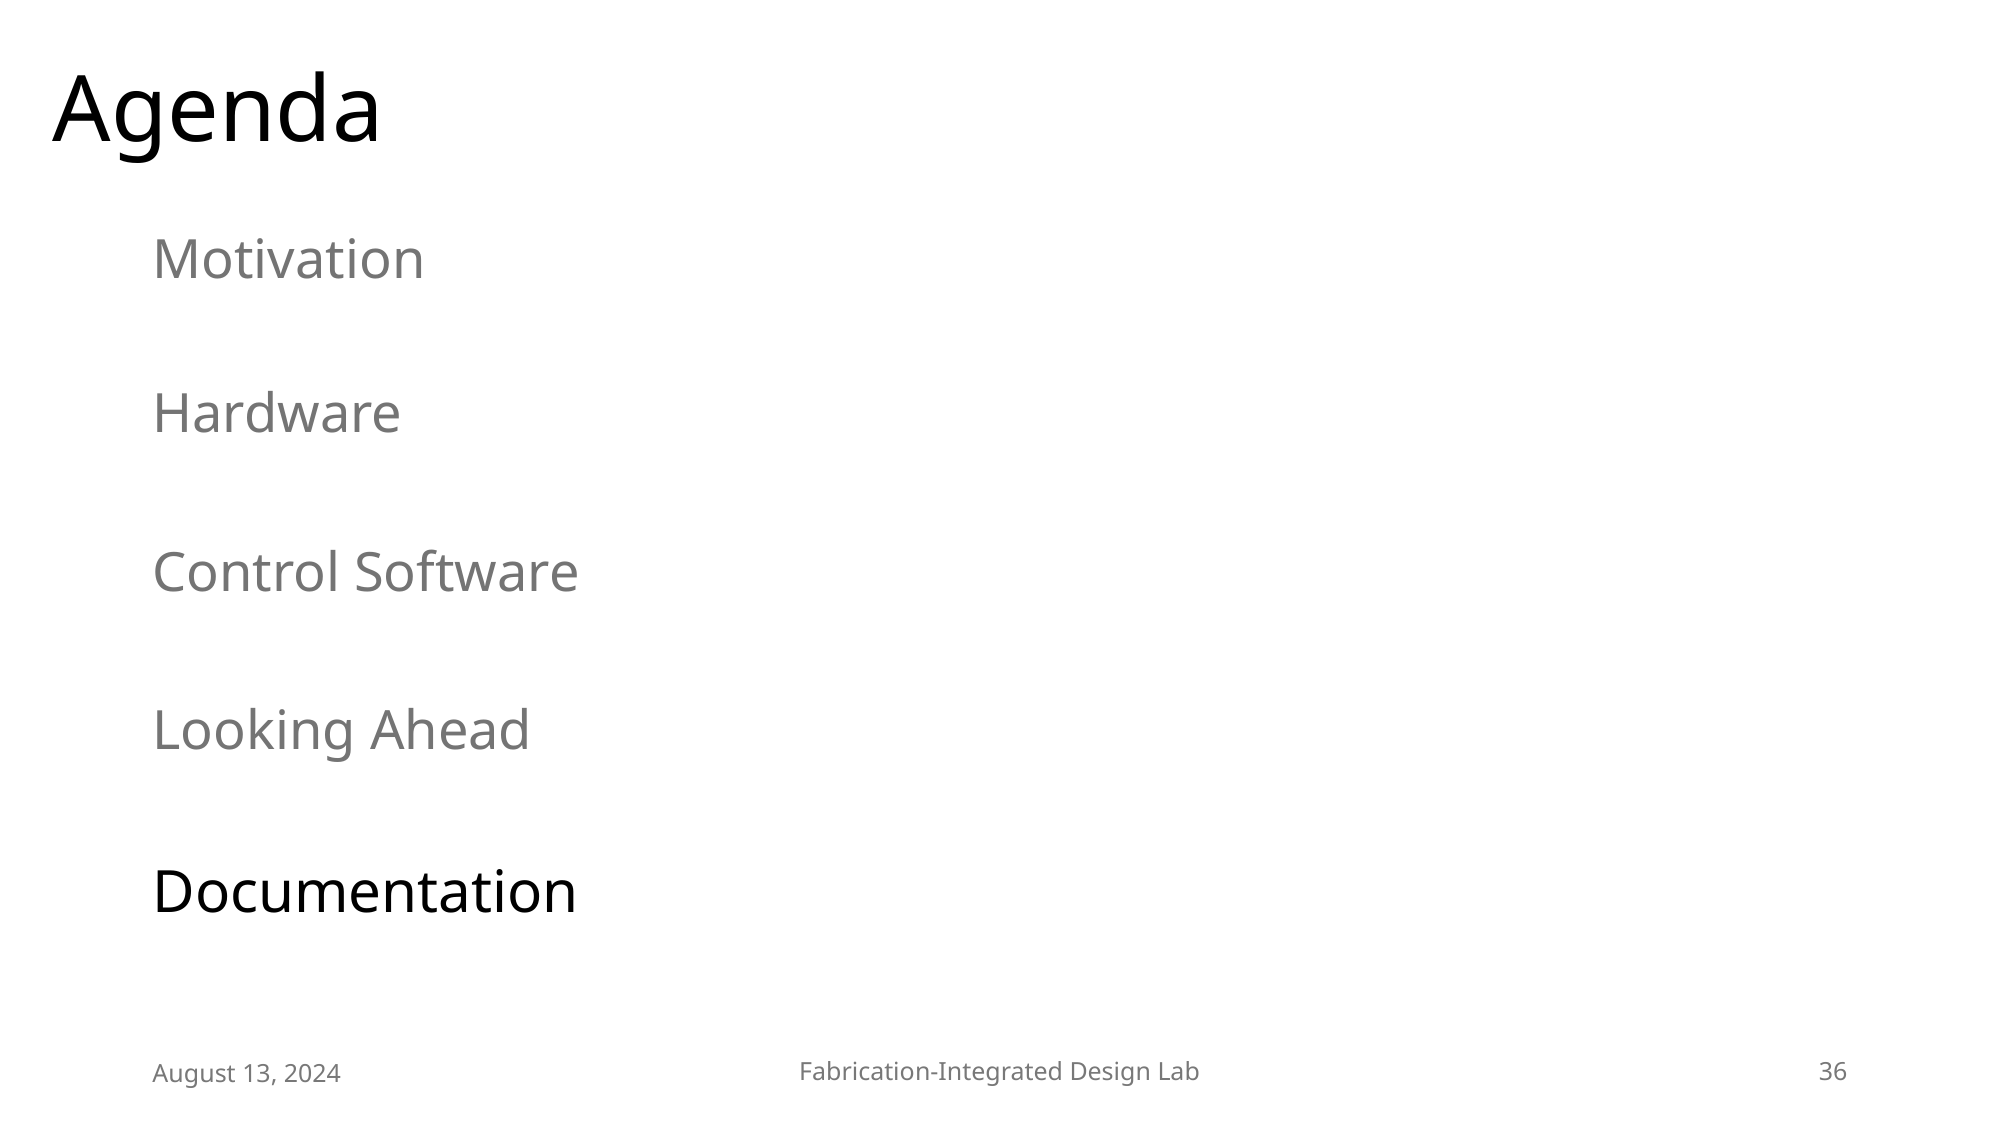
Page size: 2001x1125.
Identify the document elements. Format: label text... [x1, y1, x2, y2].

list Motivation Hardware Control Software Looking Ahead Documentation [137, 224, 1863, 938]
slide_number 36 [1412, 1042, 1863, 1103]
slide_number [137, 1042, 588, 1103]
title Agenda [37, 3, 1763, 221]
footer Fabrication-Integrated Design Lab [662, 1042, 1338, 1103]
